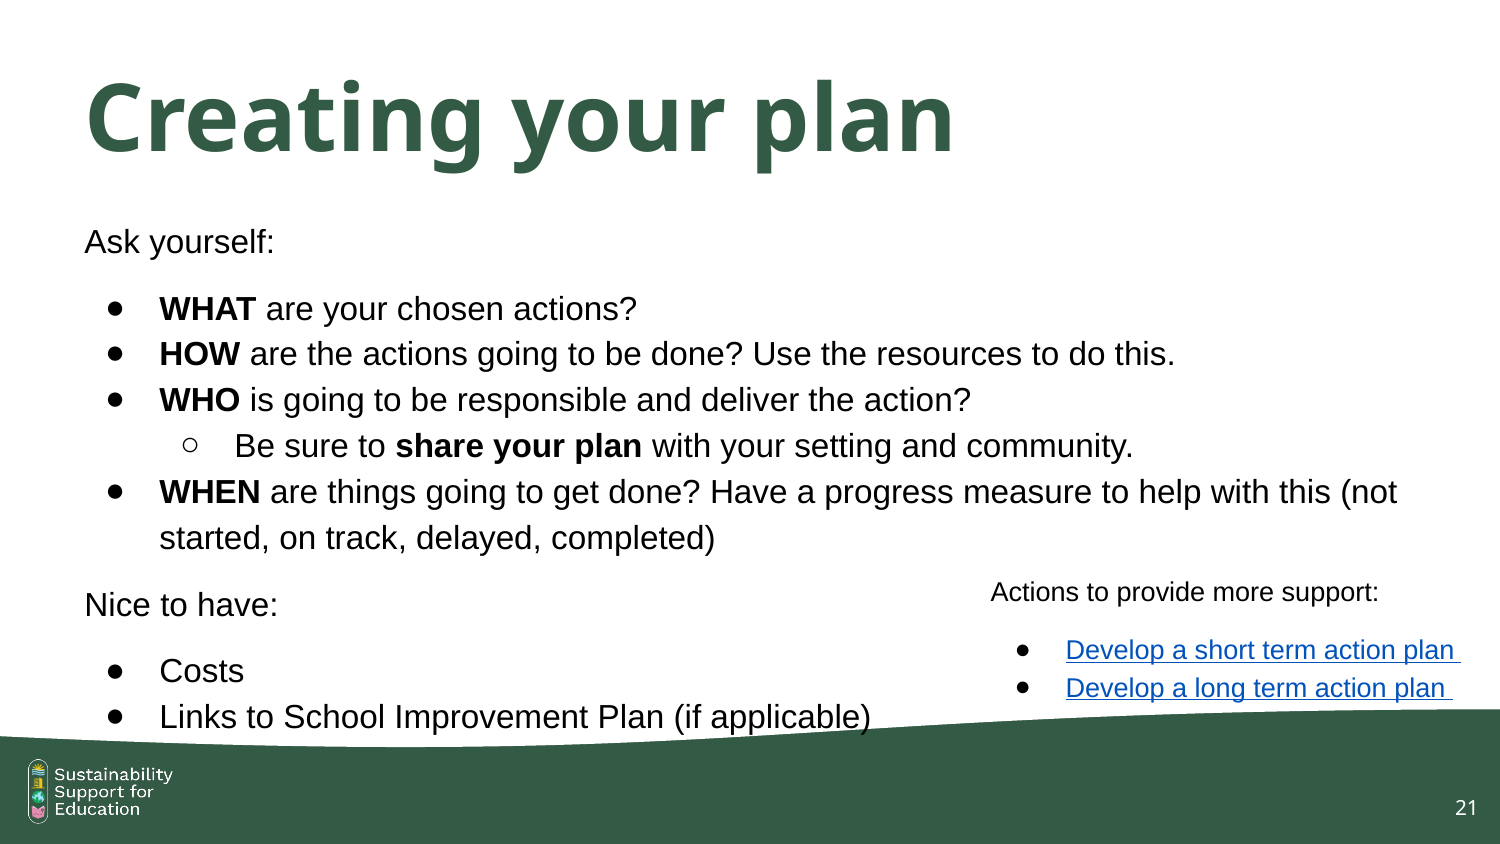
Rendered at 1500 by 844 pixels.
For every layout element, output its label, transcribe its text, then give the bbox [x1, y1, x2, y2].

picture [28, 759, 182, 824]
list Ask yourself: WHAT are your chosen actions? HOW are the actions going to be done? Use the resources to do this. WHO is going to be responsible and deliver the action? Be sure to share your plan with your setting and community. WHEN are things going to get done? Have a progress measure to help with this (not started, on track, delayed, completed) Nice to have: Costs Links to School Improvement Plan (if applicable) [84, 199, 1455, 711]
list Actions to provide more support: Develop a short term action plan Develop a long term action plan [990, 554, 1470, 736]
title Creating your plan [84, 42, 1175, 184]
